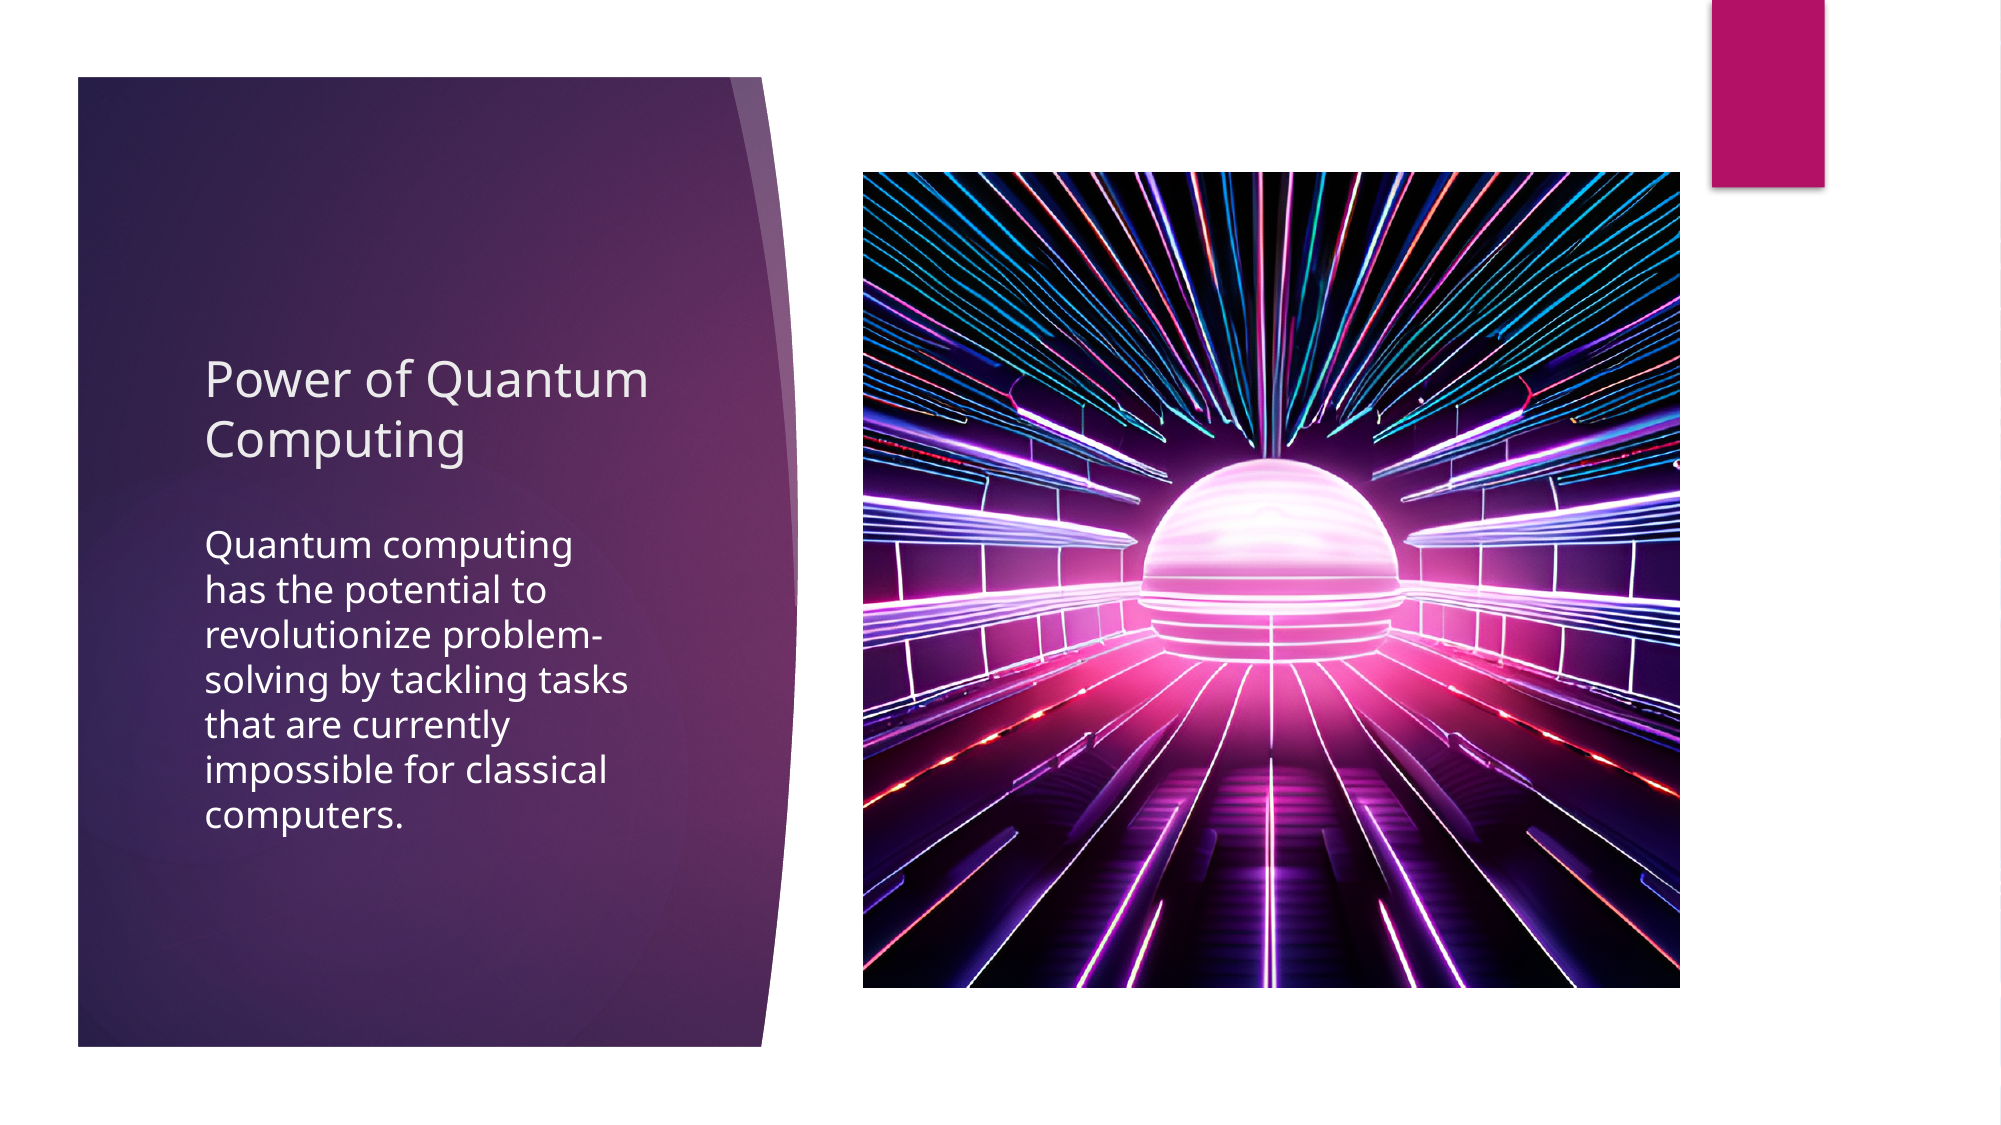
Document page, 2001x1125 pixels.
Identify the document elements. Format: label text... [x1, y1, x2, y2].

list Quantum computing has the potential to revolutionize problem-solving by tackling tasks that are currently impossible for classical computers. [189, 513, 648, 989]
title Power of Quantum Computing [189, 212, 710, 475]
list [863, 171, 1680, 988]
